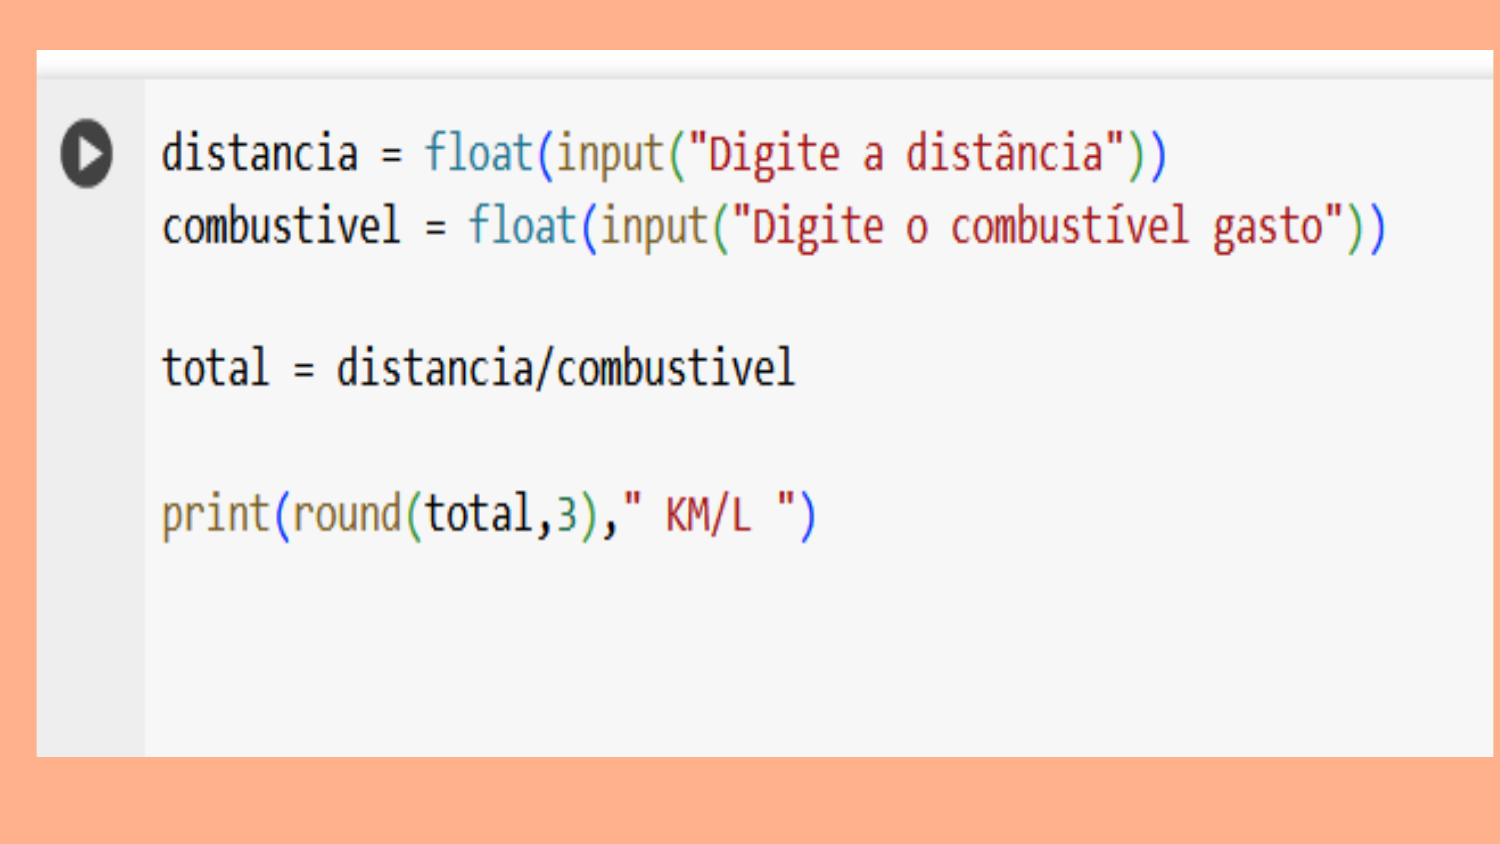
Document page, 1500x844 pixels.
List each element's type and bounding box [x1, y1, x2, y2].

picture [36, 50, 1494, 758]
